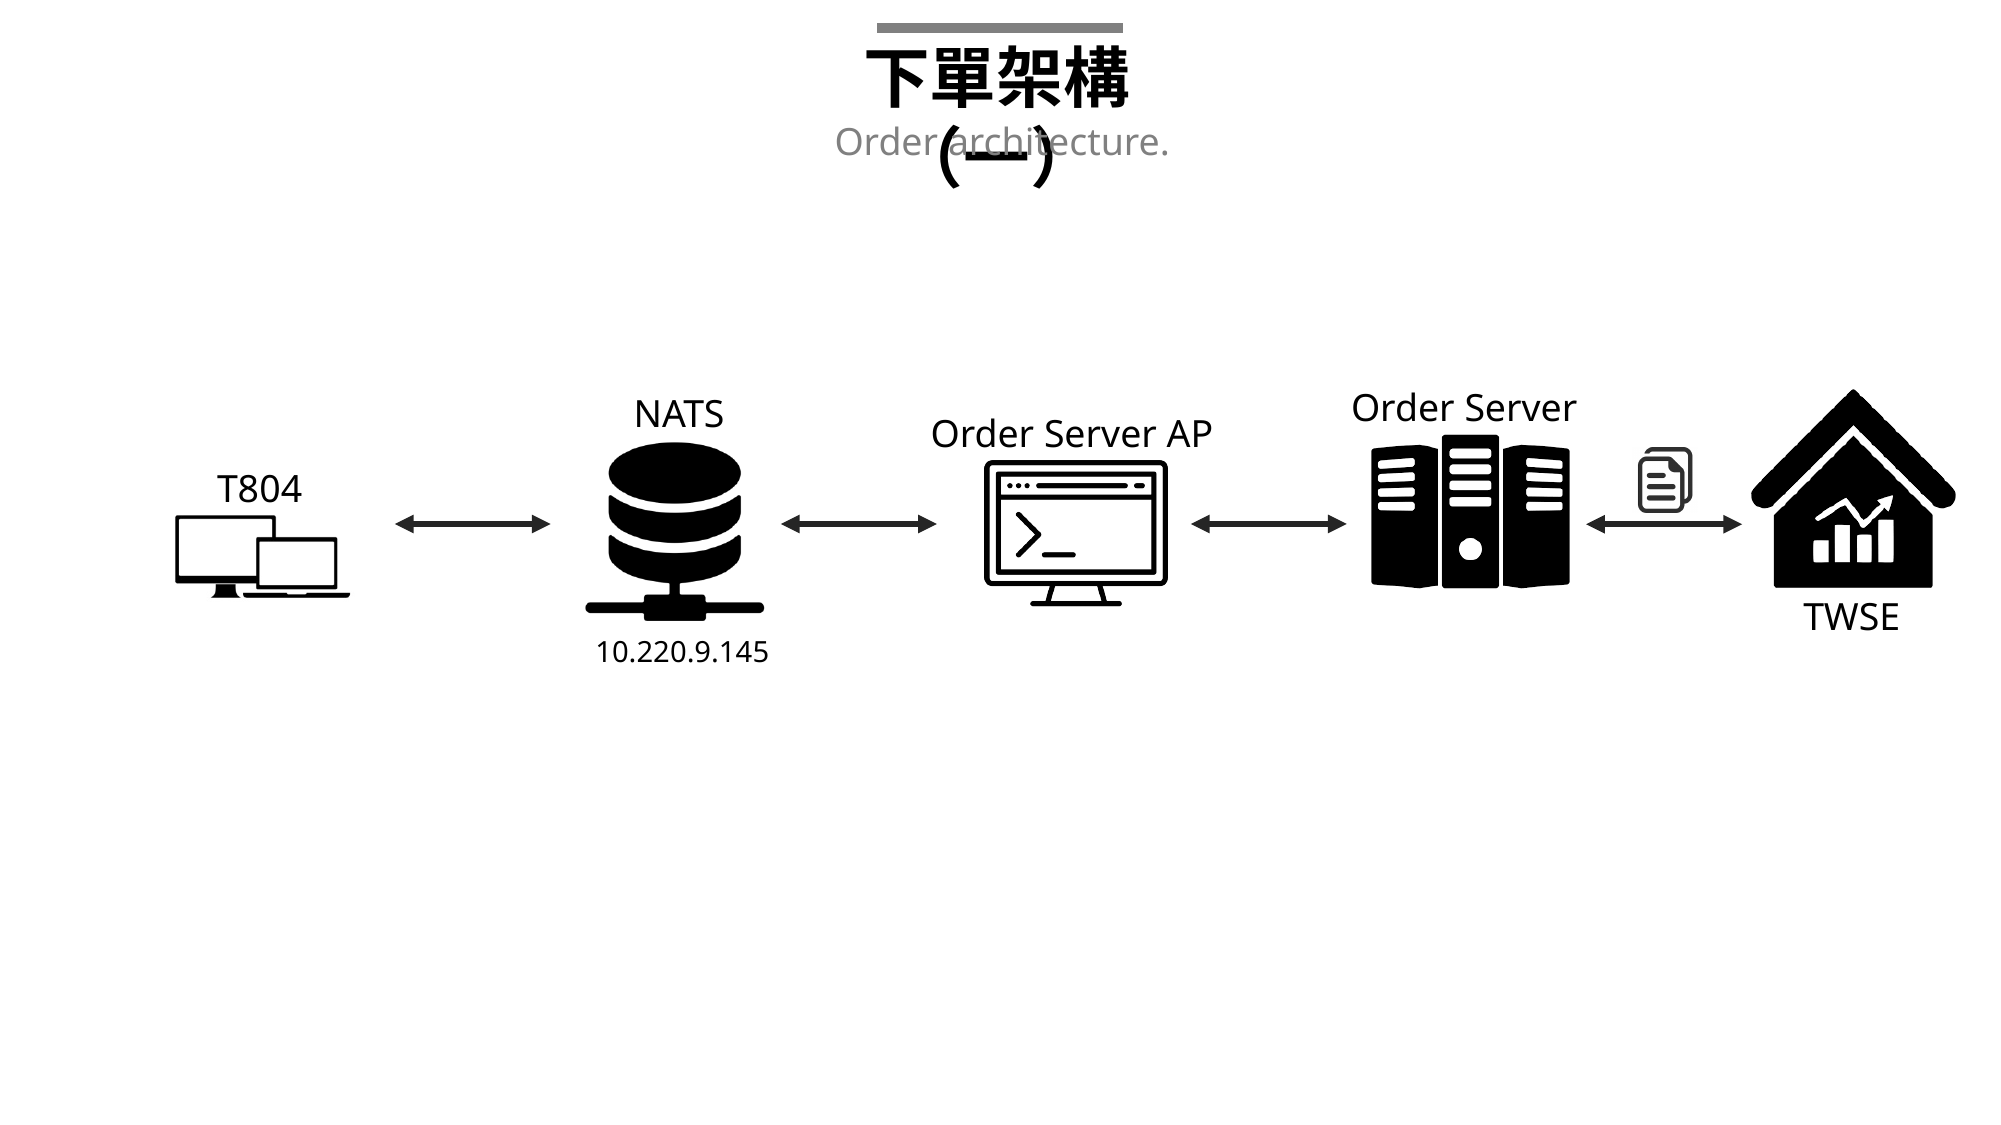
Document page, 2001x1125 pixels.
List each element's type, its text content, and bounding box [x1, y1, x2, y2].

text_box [157, 457, 359, 618]
text_box Order Server AP [915, 402, 1229, 463]
picture [984, 441, 1168, 625]
text_box 下單架構（一） [757, 28, 1236, 203]
picture [579, 440, 770, 625]
text_box NATS [618, 383, 740, 440]
text_box 10.220.9.145 [580, 626, 785, 677]
text_box TWSE [1788, 592, 1916, 646]
picture [1749, 384, 1957, 592]
text_box Order Server [1336, 376, 1593, 436]
picture [1632, 447, 1698, 513]
text_box Order architecture. [819, 110, 1186, 170]
picture [1369, 410, 1571, 612]
